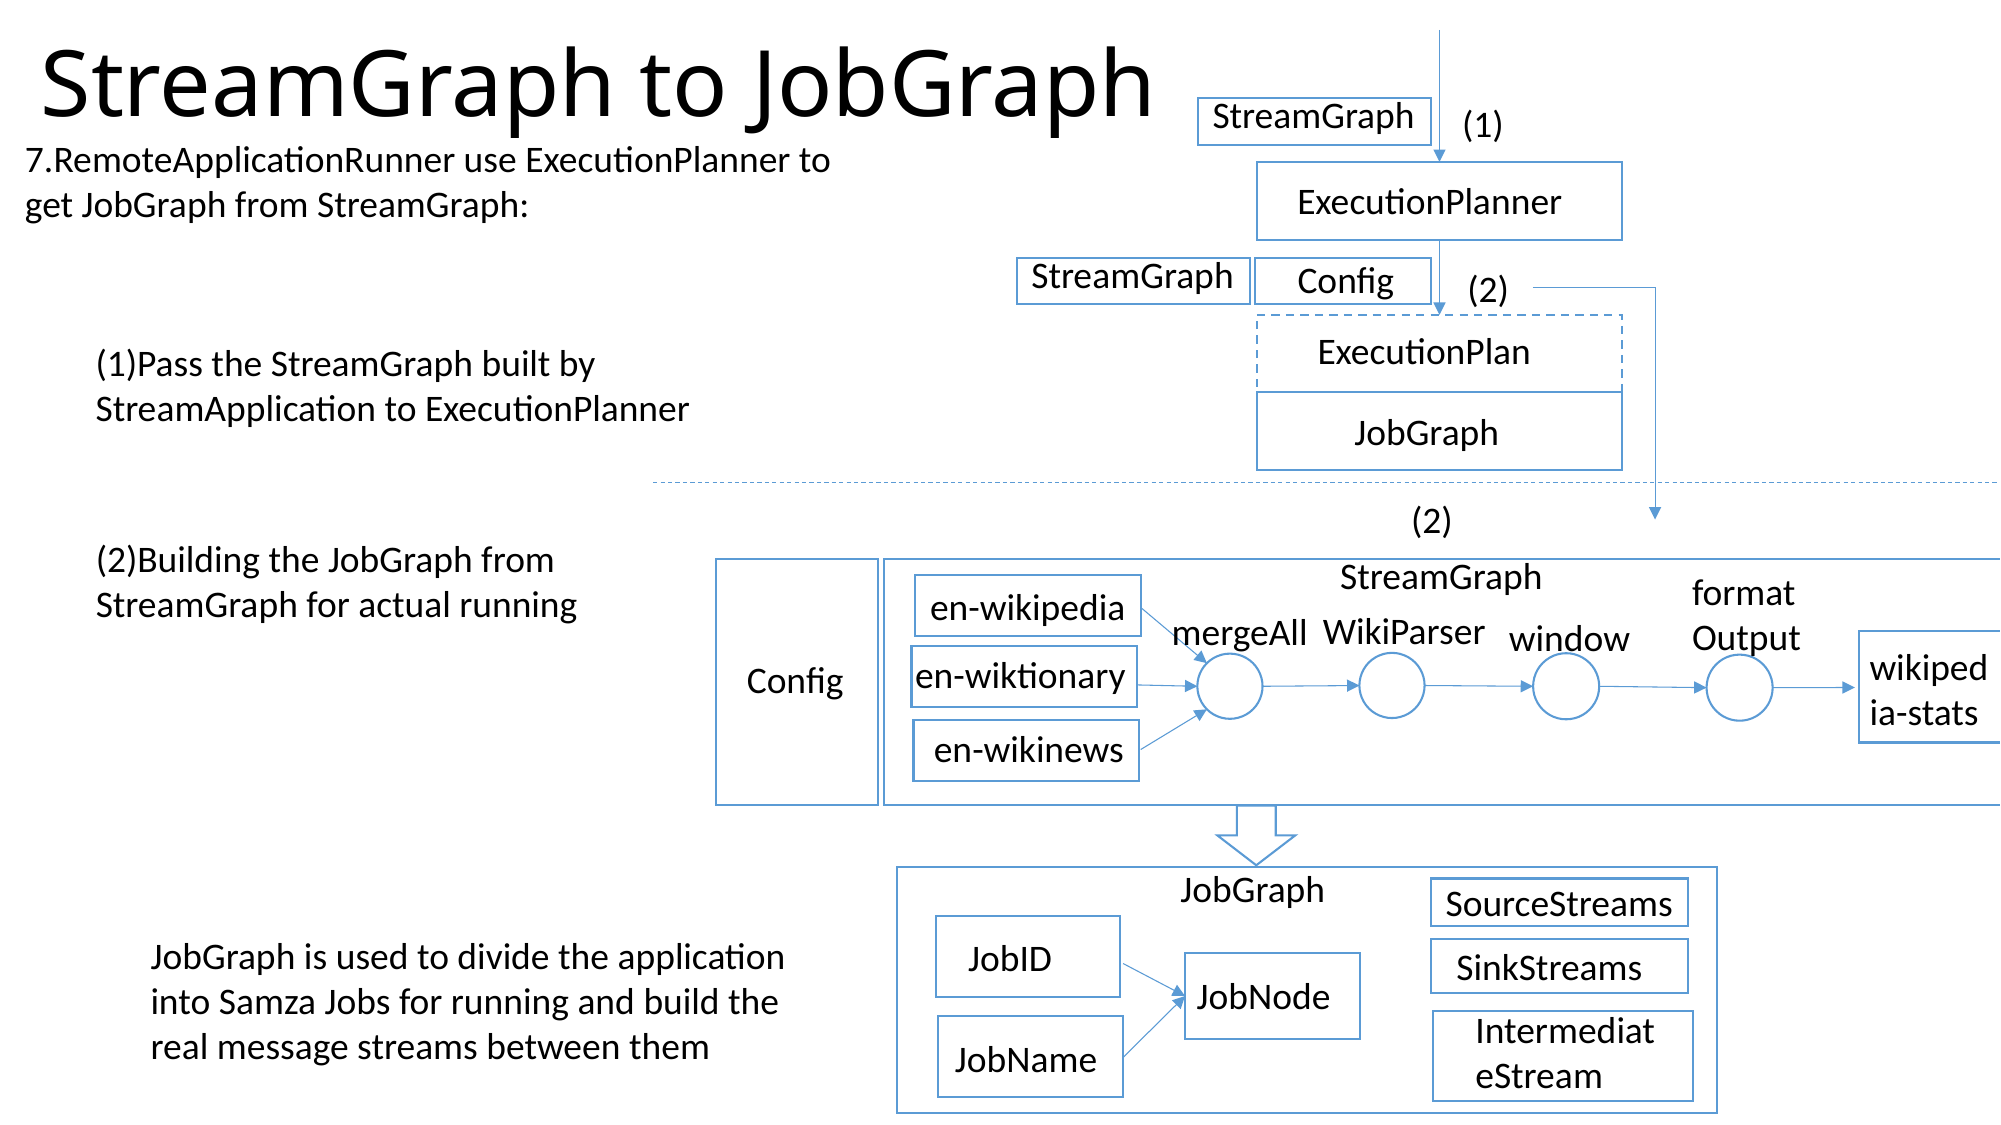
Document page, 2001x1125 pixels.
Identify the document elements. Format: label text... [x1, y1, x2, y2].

text_box JobGraph is used to divide the application into Samza Jobs for running and build the real message streams between them [135, 924, 811, 1075]
text_box SourceStreams [1430, 871, 1707, 931]
text_box JobGraph [1339, 400, 1532, 461]
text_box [1141, 608, 1207, 664]
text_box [1140, 709, 1207, 750]
text_box en-wikipedia [915, 575, 1152, 635]
text_box (2) [1452, 257, 1533, 318]
text_box mergeAll [1156, 600, 1336, 661]
text_box [883, 558, 2000, 806]
text_box ExecutionPlan [1302, 319, 1532, 379]
text_box (2)Building the JobGraph from StreamGraph for actual running [81, 482, 693, 633]
text_box WikiParser [1308, 599, 1514, 660]
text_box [1532, 287, 1656, 520]
text_box [910, 704, 1138, 708]
text_box [1214, 804, 1299, 867]
text_box JobGraph [1165, 857, 1397, 917]
text_box (1)Pass the StreamGraph built by StreamApplication to ExecutionPlanner [80, 331, 716, 436]
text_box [1123, 963, 1185, 996]
text_box [1686, 1010, 1694, 1102]
text_box [1358, 660, 1426, 720]
text_box wikipedia-stats [1854, 635, 2000, 740]
text_box [896, 866, 1718, 1114]
text_box [937, 1015, 1124, 1098]
text_box SinkStreams [1441, 935, 1718, 996]
text_box StreamGraph [1197, 84, 1439, 144]
text_box [1184, 952, 1361, 964]
text_box [1196, 661, 1264, 720]
text_box [1425, 257, 1432, 305]
text_box 7.RemoteApplicationRunner use ExecutionPlanner to get JobGraph from StreamGraph: [10, 127, 851, 233]
text_box JobNode [1185, 964, 1384, 1024]
text_box StreamGraph [1325, 544, 1659, 605]
text_box [912, 719, 1140, 782]
text_box (2) [1396, 489, 1493, 549]
text_box [1705, 666, 1774, 722]
text_box StreamGraph [1016, 243, 1351, 304]
text_box formatOutput [1677, 560, 1821, 666]
text_box [1532, 667, 1601, 721]
text_box Config [732, 648, 865, 709]
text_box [1122, 995, 1185, 1059]
text_box [1858, 630, 2000, 635]
text_box [1185, 1024, 1361, 1040]
text_box [1256, 391, 1532, 471]
text_box [935, 915, 1121, 998]
text_box [1256, 161, 1623, 241]
text_box JobID [953, 926, 1136, 987]
text_box en-wikinews [919, 717, 1168, 778]
text_box [1430, 938, 1441, 994]
text_box [1256, 314, 1532, 391]
title StreamGraph to JobGraph [25, 0, 1751, 196]
text_box ExecutionPlanner [1282, 169, 1623, 230]
text_box [715, 558, 879, 806]
text_box (1) [1447, 92, 1611, 153]
text_box IntermediateStream [1460, 998, 1686, 1104]
text_box StreamGraph [1440, 84, 1532, 144]
text_box JobName [940, 1027, 1123, 1088]
text_box [1858, 740, 2000, 744]
text_box [1432, 1010, 1460, 1102]
text_box window [1494, 606, 1665, 667]
text_box en-wiktionary [900, 643, 1149, 704]
text_box Config [1282, 248, 1425, 309]
